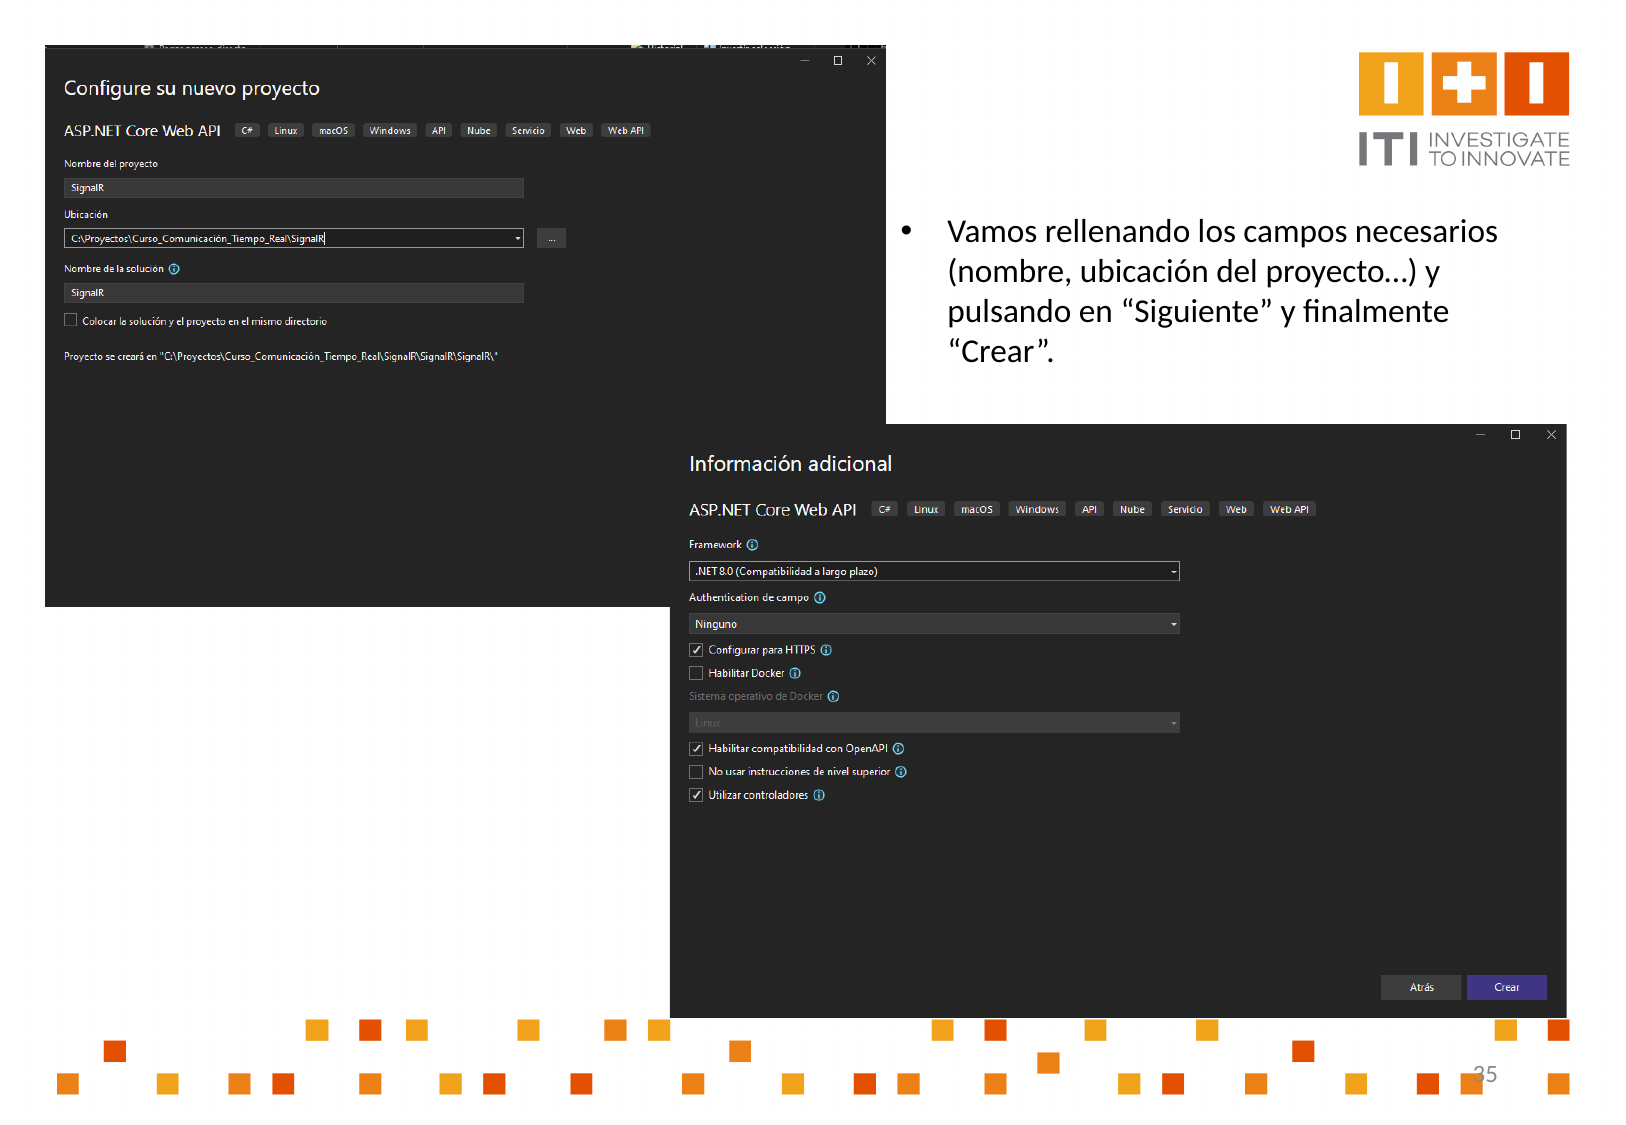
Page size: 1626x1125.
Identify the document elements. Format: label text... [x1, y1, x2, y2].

slide_number 35 [1147, 1042, 1514, 1103]
text_box Vamos rellenando los campos necesarios (nombre, ubicación del proyecto…) y pulsando en “Siguiente” y finalmente “Crear”. [886, 202, 1567, 377]
picture [0, 0, 1626, 1125]
